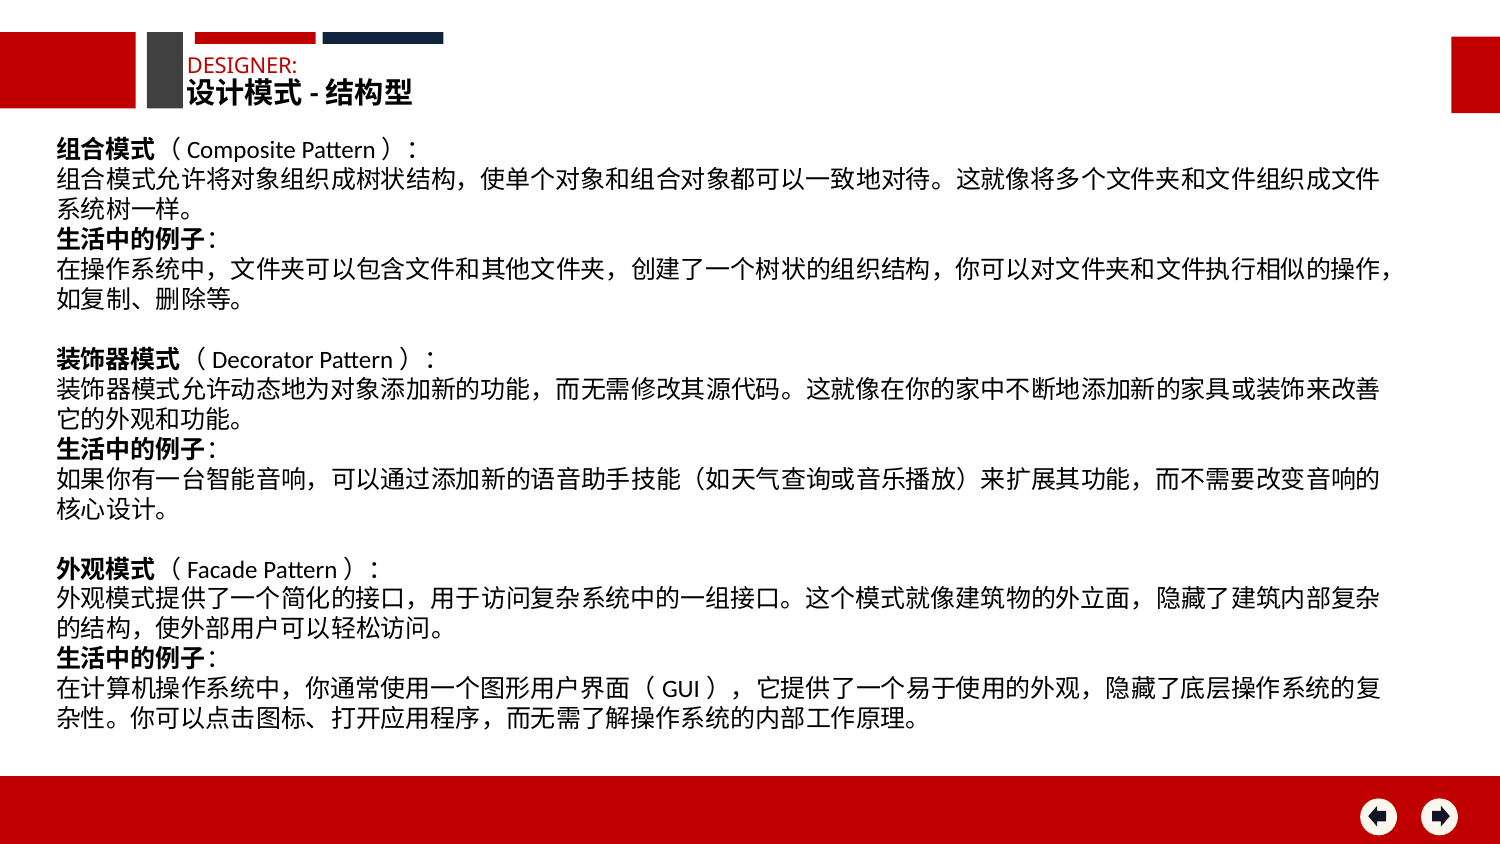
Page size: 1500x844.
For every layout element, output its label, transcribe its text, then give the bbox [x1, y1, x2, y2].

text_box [194, 31, 444, 45]
text_box DESIGNER: [172, 43, 313, 67]
text_box 组合模式（Composite Pattern）： 组合模式允许将对象组织成树状结构，使单个对象和组合对象都可以一致地对待。这就像将多个文件夹和文件组织成文件系统树一样。 生活中的例子： 在操作系统中，文件夹可以包含文件和其他文件夹，创建了一个树状的组织结构，你可以对文件夹和文件执行相似的操作，如复制、删除等。 装饰器模式（Decorator Pattern）： 装饰器模式允许动态地为对象添加新的功能，而无需修改其源代码。这就像在你的家中不断地添加新的家具或装饰来改善它的外观和功能。 生活中的例子： 如果你有一台智能音响，可以通过添加新的语音助手技能（如天气查询或音乐播放）来扩展其功能，而不需要改变音响的核心设计。 外观模式（Facade Pattern）： 外观模式提供了一个简化的接口，用于访问复杂系统中的一组接口。这个模式就像建筑物的外立面，隐藏了建筑内部复杂的结构，使外部用户可以轻松访问。 生活中的例子： 在计算机操作系统中，你通常使用一个图形用户界面（GUI），它提供了一个易于使用的外观，隐藏了底层操作系统的复杂性。你可以点击图标、打开应用程序，而无需了解操作系统的内部工作原理。 [41, 126, 1412, 844]
text_box 设计模式-结构型 [171, 67, 672, 118]
